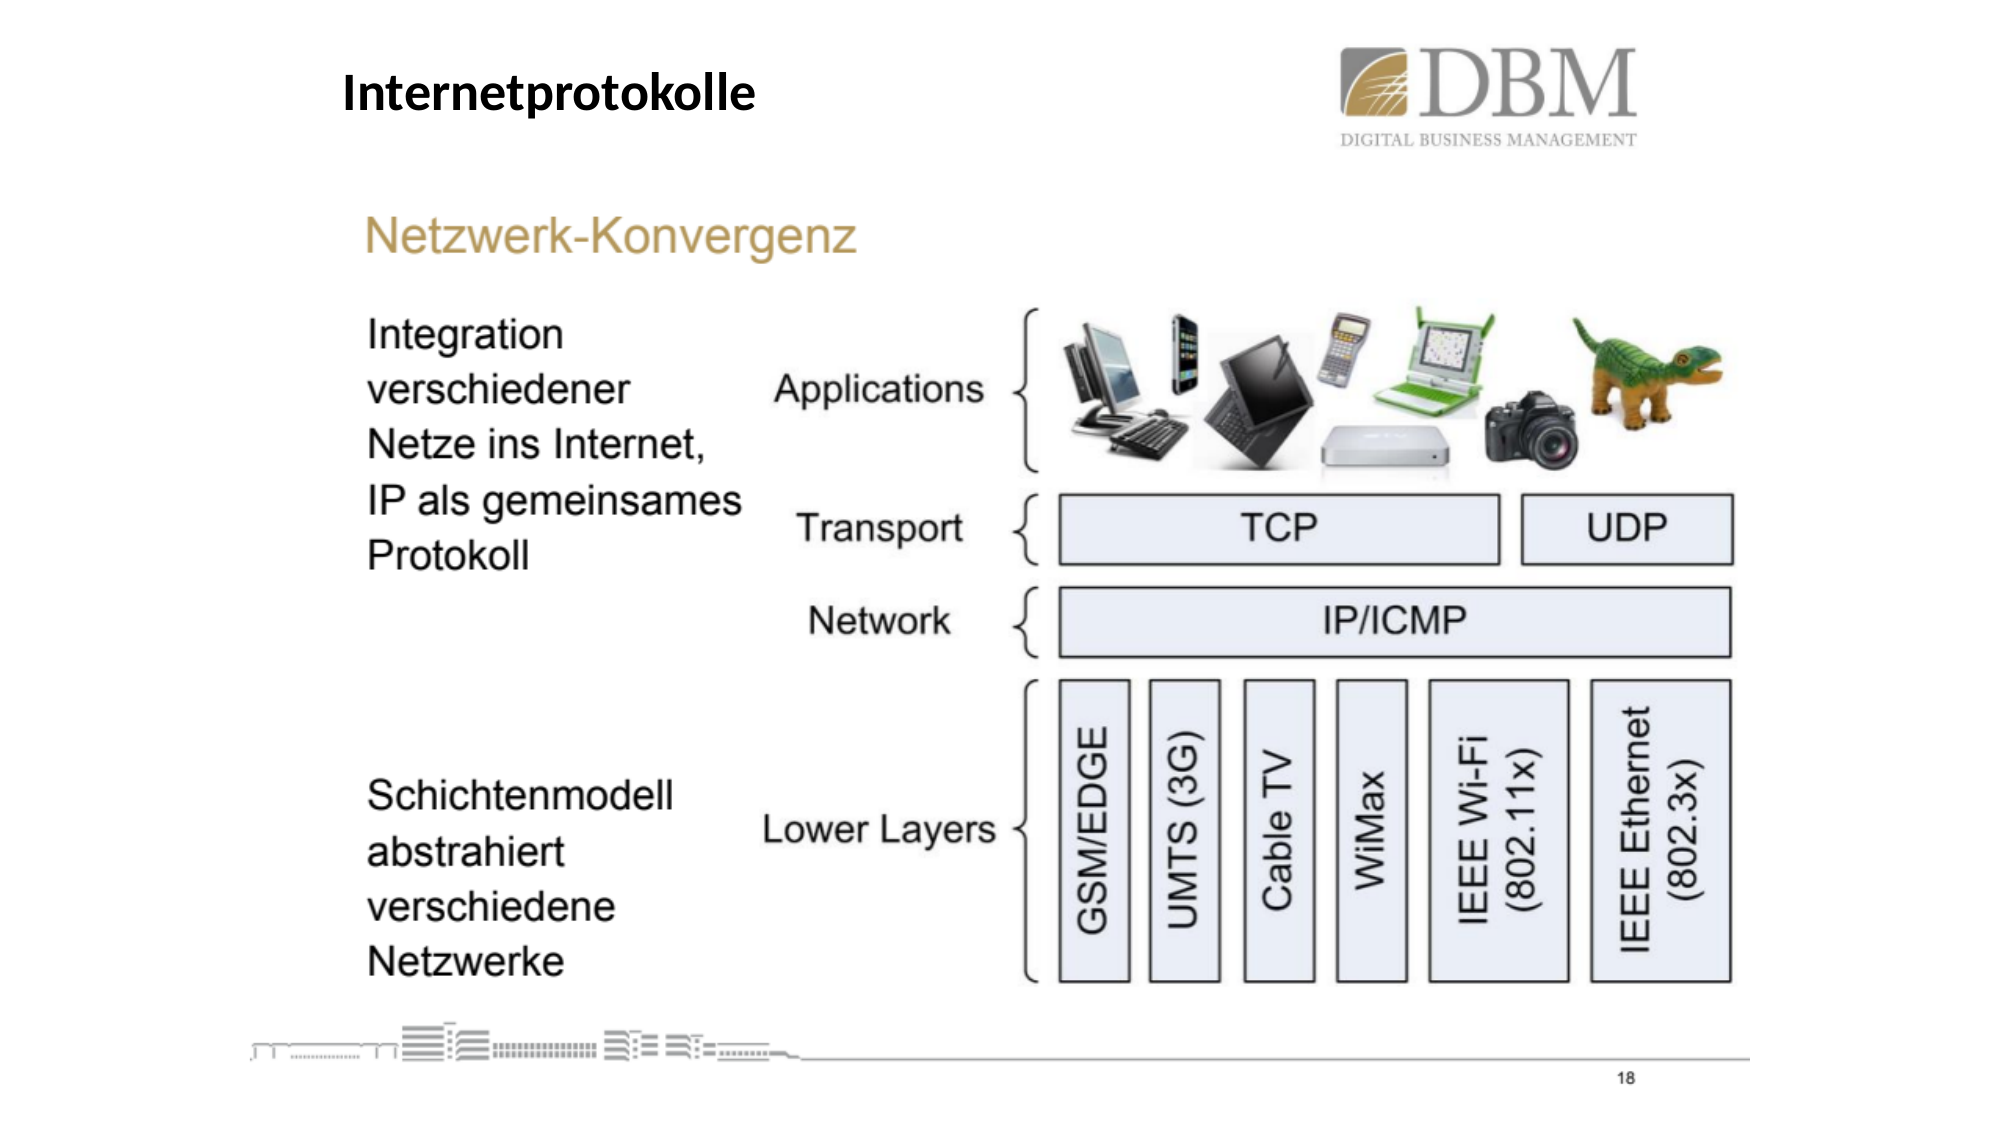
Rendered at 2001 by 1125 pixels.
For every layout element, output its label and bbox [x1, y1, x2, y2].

picture [249, 0, 1750, 1125]
